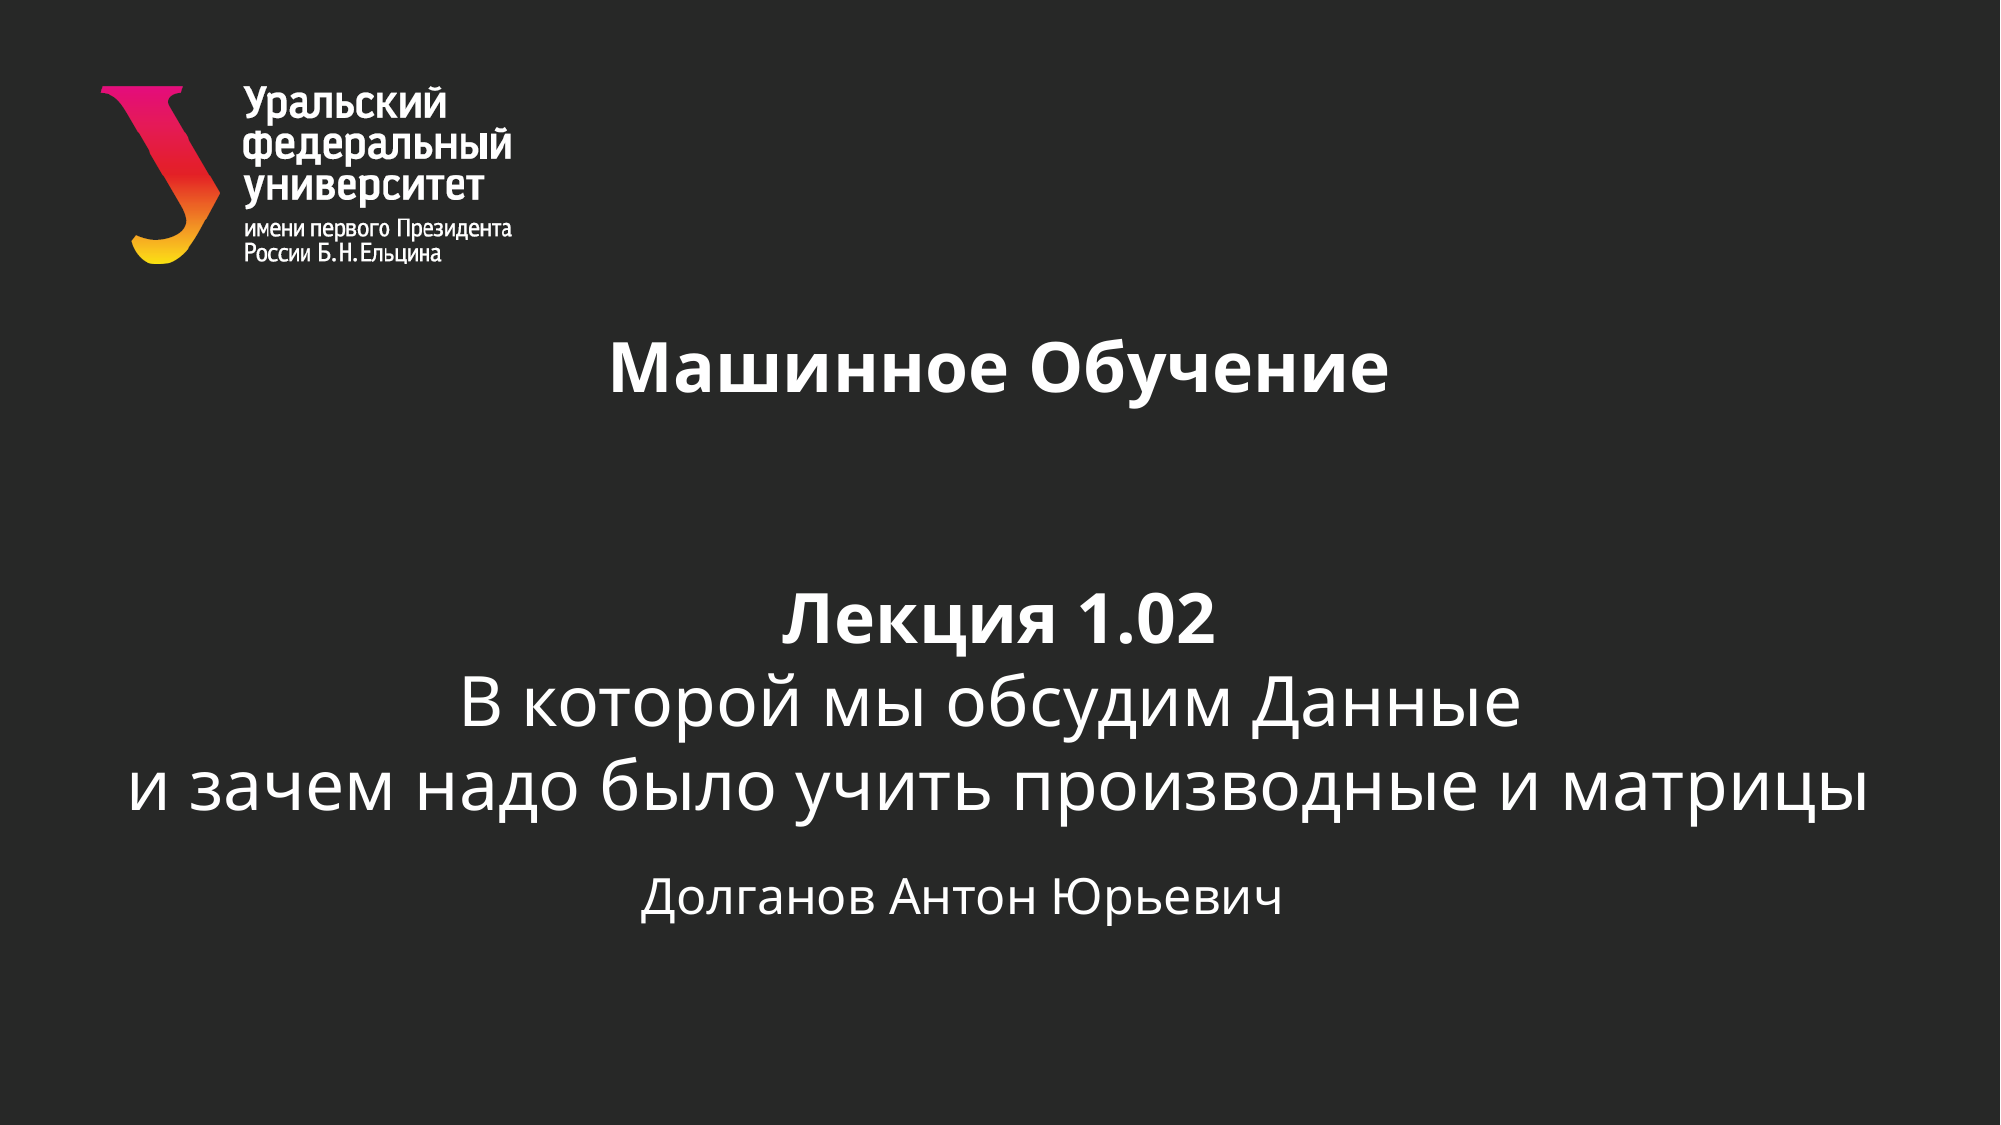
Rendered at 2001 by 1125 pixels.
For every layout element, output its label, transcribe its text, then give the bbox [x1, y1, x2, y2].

text_box Долганов Антон Юрьевич [551, 822, 1375, 967]
text_box Машинное Обучение Лекция 1.02 В которой мы обсудим Данные и зачем надо было учить производные и матрицы [0, 312, 2000, 835]
picture [31, 1, 582, 351]
